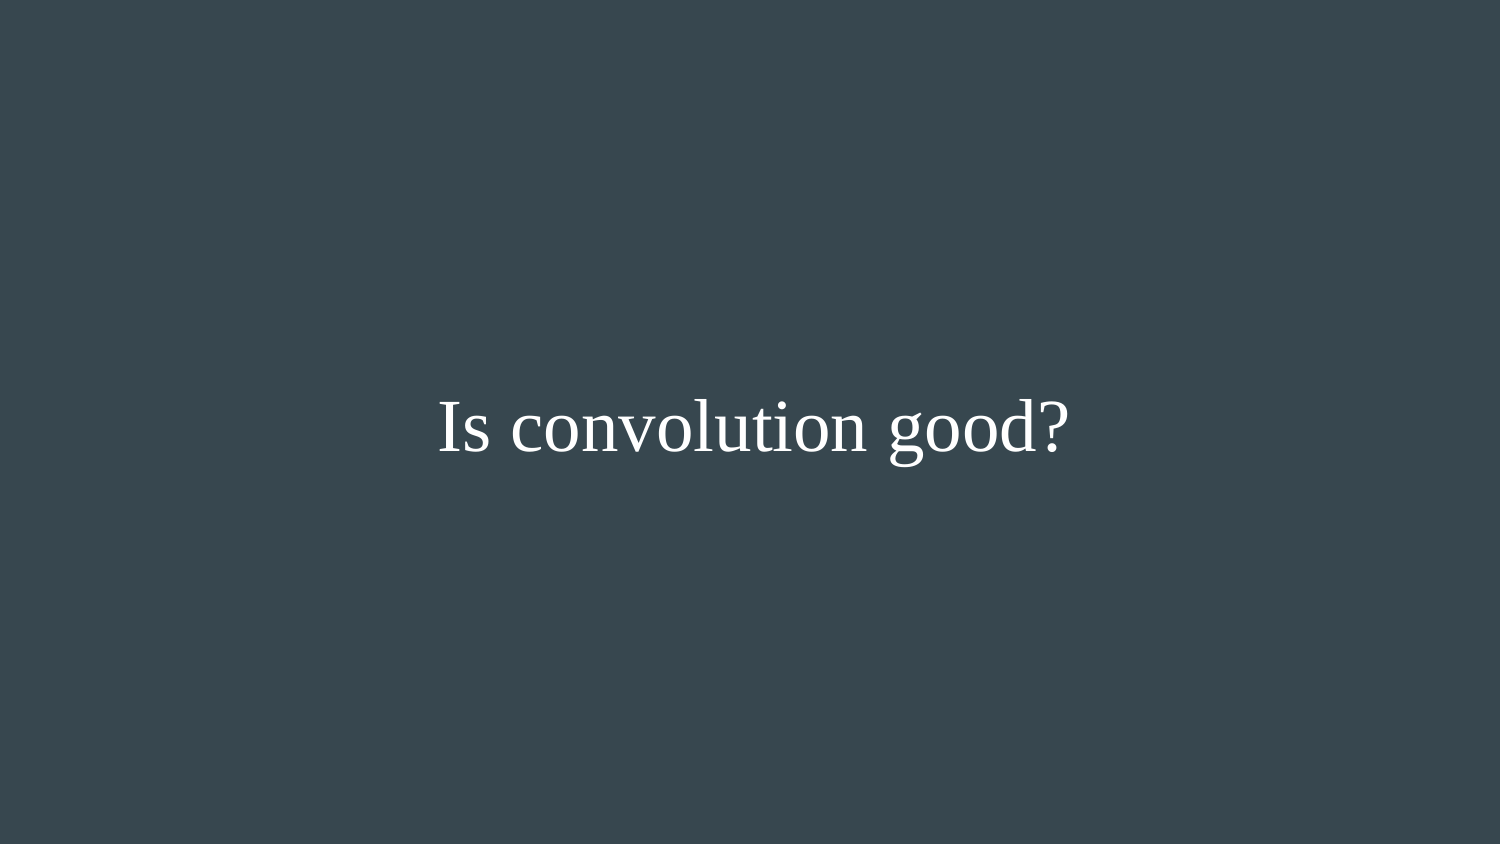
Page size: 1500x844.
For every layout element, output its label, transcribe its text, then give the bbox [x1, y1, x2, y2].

title Is convolution good? [110, 351, 1399, 493]
